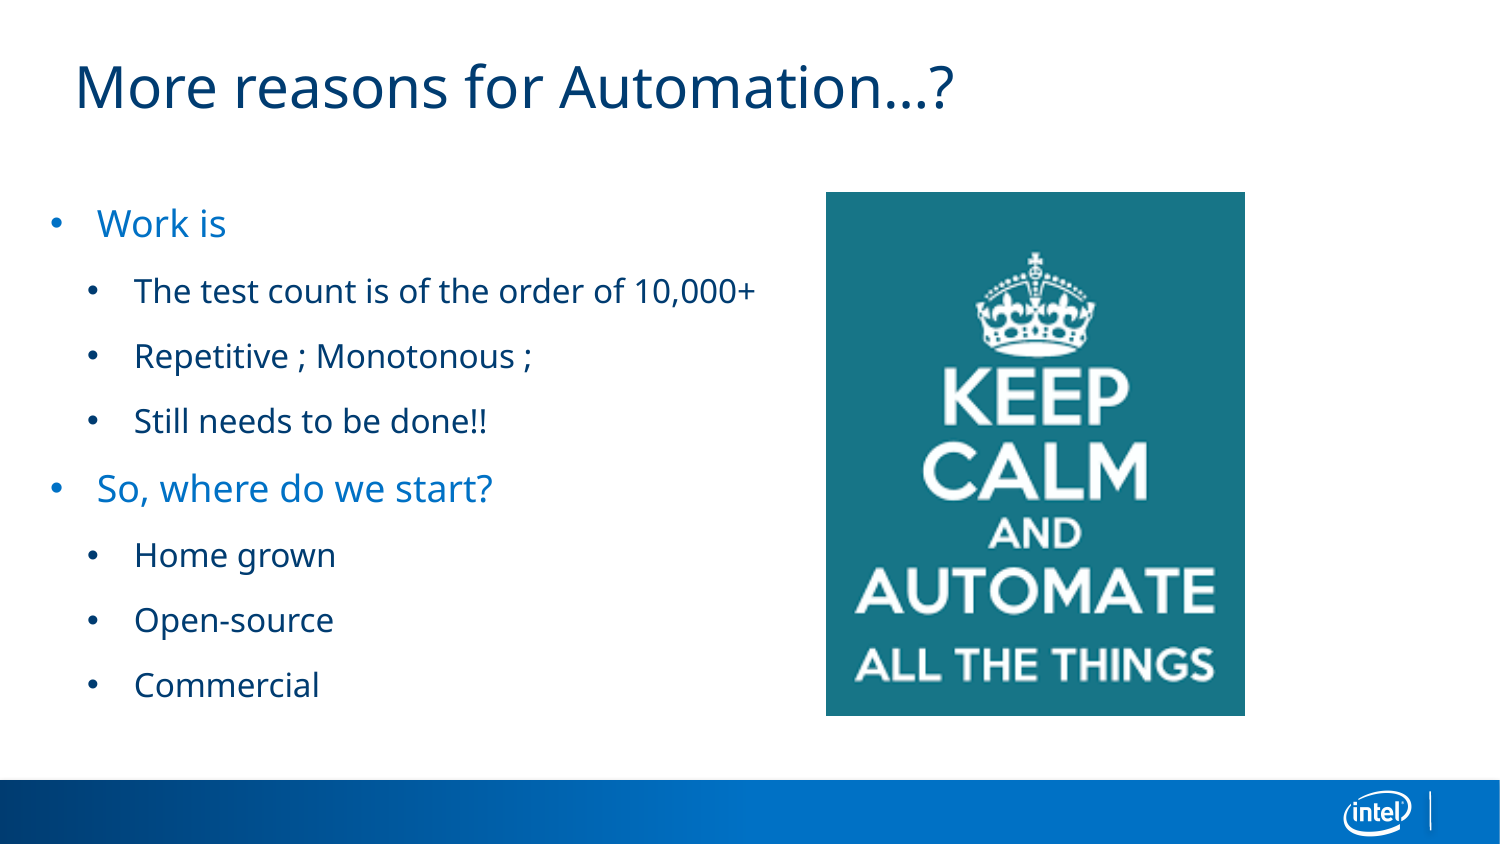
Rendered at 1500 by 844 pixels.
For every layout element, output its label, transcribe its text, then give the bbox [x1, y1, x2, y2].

picture [1343, 790, 1412, 837]
title More reasons for Automation…? [74, 49, 1425, 193]
list Work is The test count is of the order of 10,000+ Repetitive ; Monotonous ; Still needs to be done!! So, where do we start? Home grown Open-source Commercial [50, 200, 1450, 745]
picture [825, 192, 1246, 716]
